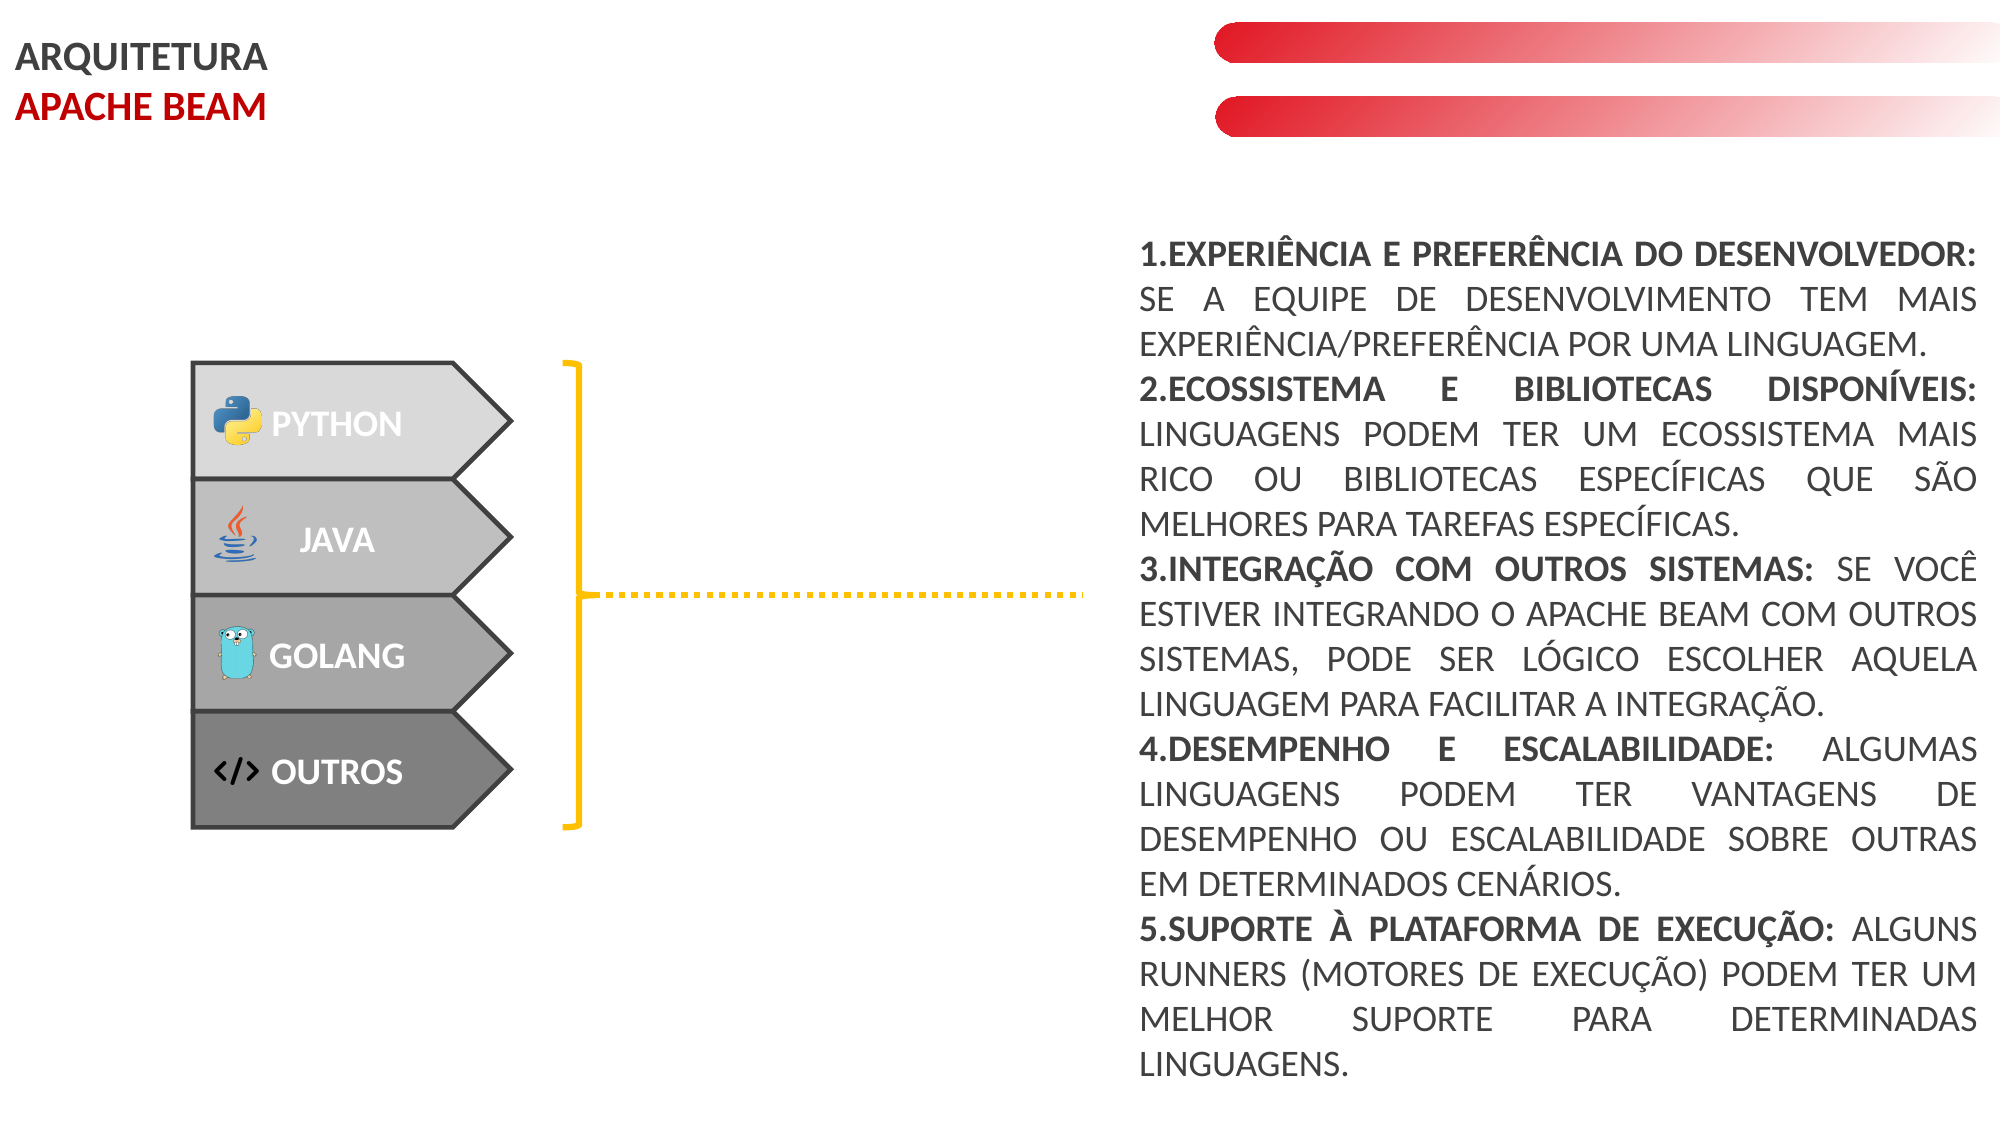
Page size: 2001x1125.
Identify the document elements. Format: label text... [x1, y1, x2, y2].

text_box JAVA [191, 477, 513, 595]
picture [213, 504, 258, 562]
picture [204, 739, 269, 804]
text_box [562, 362, 594, 828]
text_box [1215, 95, 2000, 138]
text_box OUTROS [191, 710, 513, 829]
text_box GOLANG [191, 594, 513, 711]
text_box ARQUITETURA APACHE BEAM [0, 21, 1215, 136]
text_box EXPERIÊNCIA E PREFERÊNCIA DO DESENVOLVEDOR: SE A EQUIPE DE DESENVOLVIMENTO TEM MAIS EXPERIÊNCIA/PREFERÊNCIA POR UMA LINGUAGEM. ECOSSISTEMA E BIBLIOTECAS DISPONÍVEIS: LINGUAGENS PODEM TER UM ECOSSISTEMA MAIS RICO OU BIBLIOTECAS ESPECÍFICAS QUE SÃO MELHORES PARA TAREFAS ESPECÍFICAS. INTEGRAÇÃO COM OUTROS SISTEMAS: SE VOCÊ ESTIVER INTEGRANDO O APACHE BEAM COM OUTROS SISTEMAS, PODE SER LÓGICO ESCOLHER AQUELA LINGUAGEM PARA FACILITAR A INTEGRAÇÃO. DESEMPENHO E ESCALABILIDADE: ALGUMAS LINGUAGENS PODEM TER VANTAGENS DE DESEMPENHO OU ESCALABILIDADE SOBRE OUTRAS EM DETERMINADOS CENÁRIOS. SUPORTE À PLATAFORMA DE EXECUÇÃO: ALGUNS RUNNERS (MOTORES DE EXECUÇÃO) PODEM TER UM MELHOR SUPORTE PARA DETERMINADAS LINGUAGENS. [1124, 221, 1993, 1091]
picture [194, 622, 280, 684]
text_box [1215, 21, 2000, 64]
picture [213, 396, 262, 446]
text_box PYTHON [191, 361, 513, 479]
